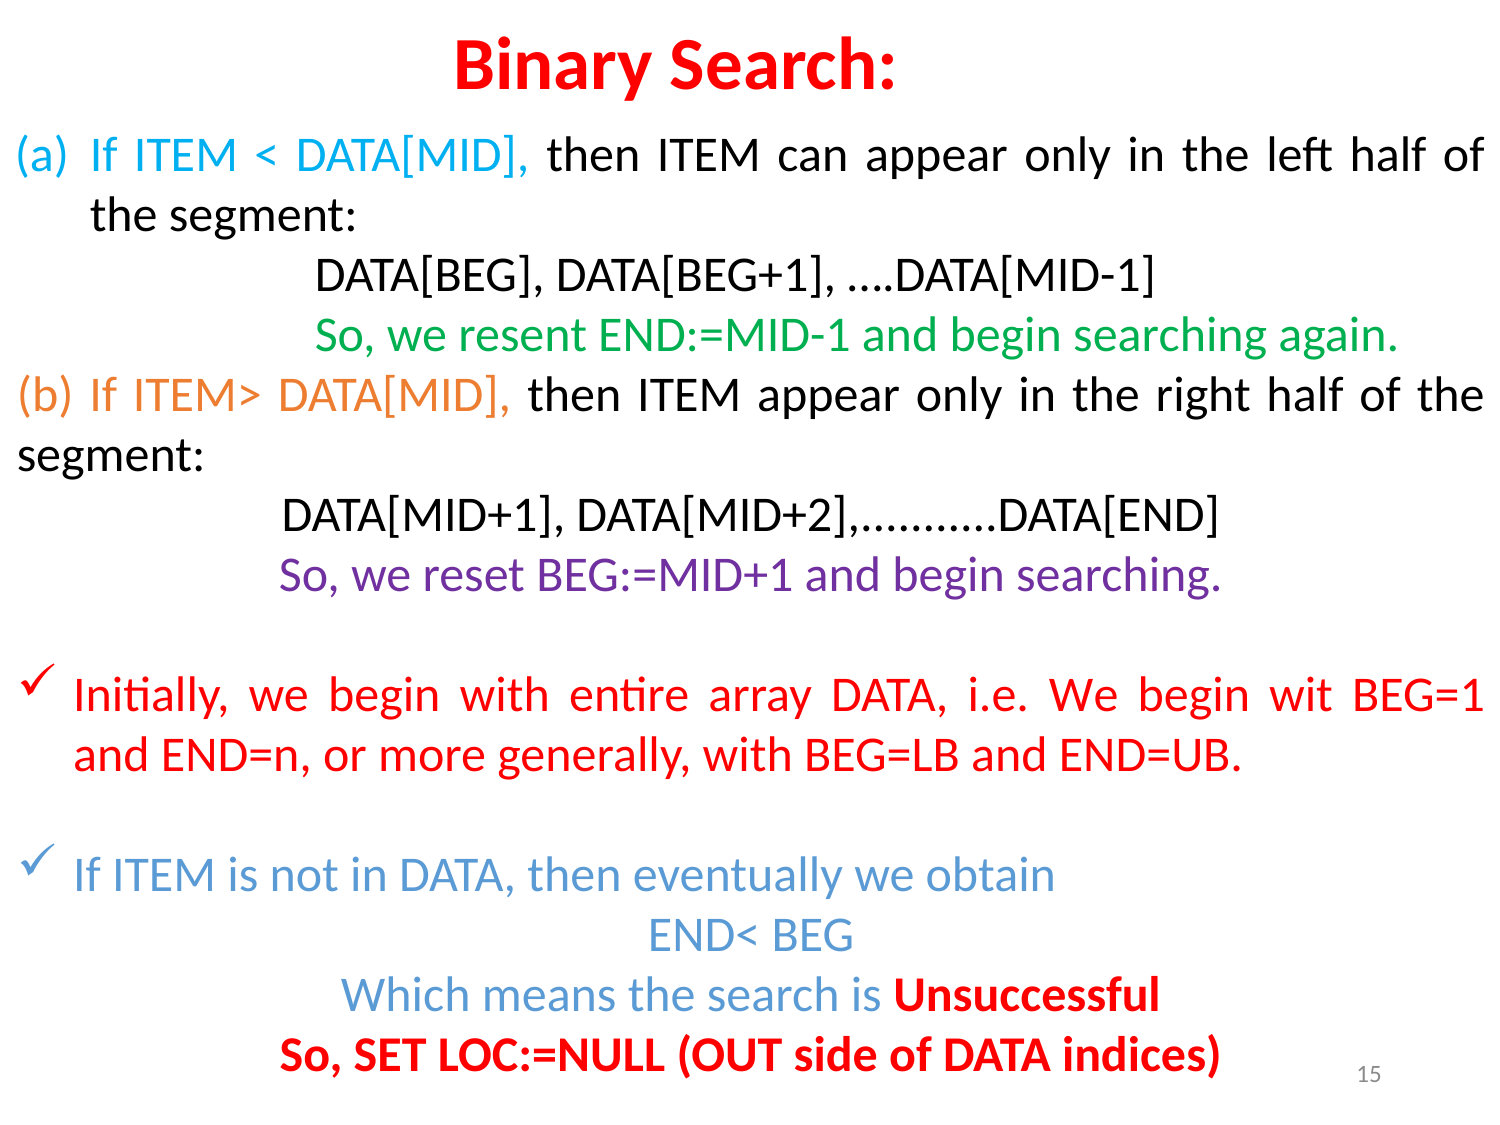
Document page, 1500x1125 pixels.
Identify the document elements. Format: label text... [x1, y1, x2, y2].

slide_number 15 [1059, 1042, 1397, 1103]
text_box If ITEM < DATA[MID], then ITEM can appear only in the left half of the segment: DATA[BEG], DATA[BEG+1], ….DATA[MID-1] So, we resent END:=MID-1 and begin searching again. (b) If ITEM> DATA[MID], then ITEM appear only in the right half of the segment: DATA[MID+1], DATA[MID+2],...........DATA[END] So, we reset BEG:=MID+1 and begin searching. Initially, we begin with entire array DATA, i.e. We begin wit BEG=1 and END=n, or more generally, with BEG=LB and END=UB. If ITEM is not in DATA, then eventually we obtain END< BEG Which means the search is Unsuccessful So, SET LOC:=NULL (OUT side of DATA indices) [0, 113, 1500, 1089]
text_box Binary Search: [0, 7, 1353, 113]
